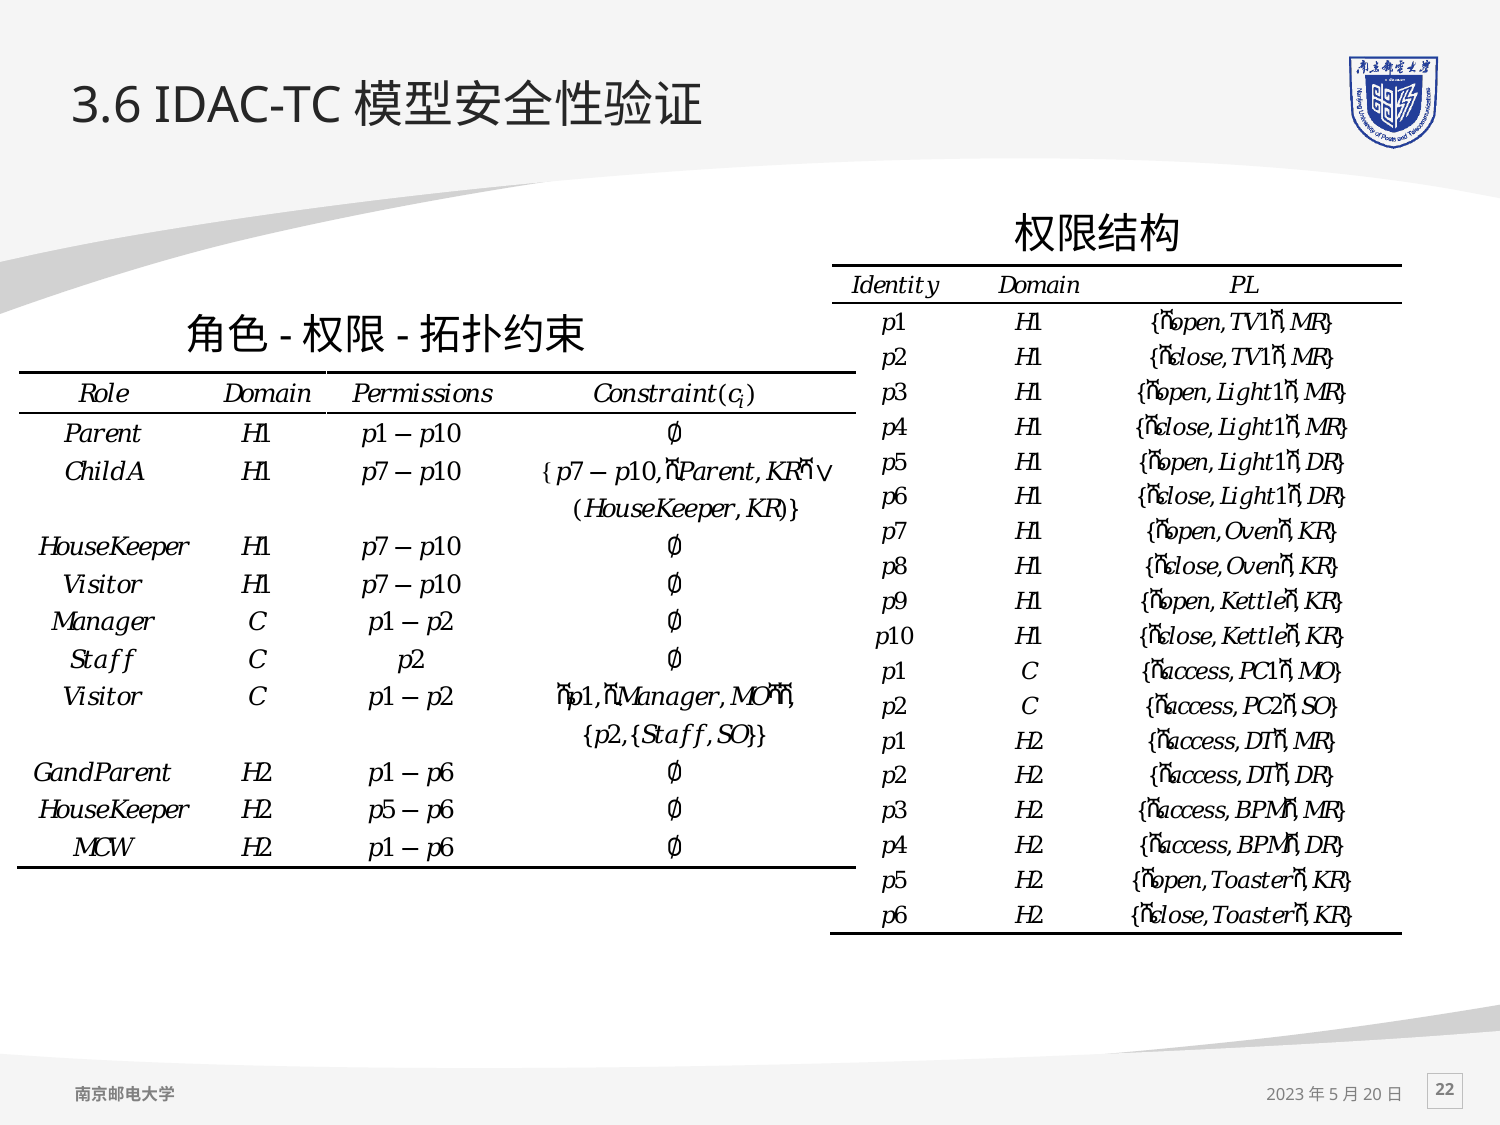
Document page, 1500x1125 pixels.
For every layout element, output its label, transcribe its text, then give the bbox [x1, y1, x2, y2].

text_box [652, 188, 1500, 971]
picture [1343, 52, 1444, 152]
title 3.6 IDAC-TC模型安全性验证 [59, 60, 1410, 149]
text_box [0, 290, 647, 908]
